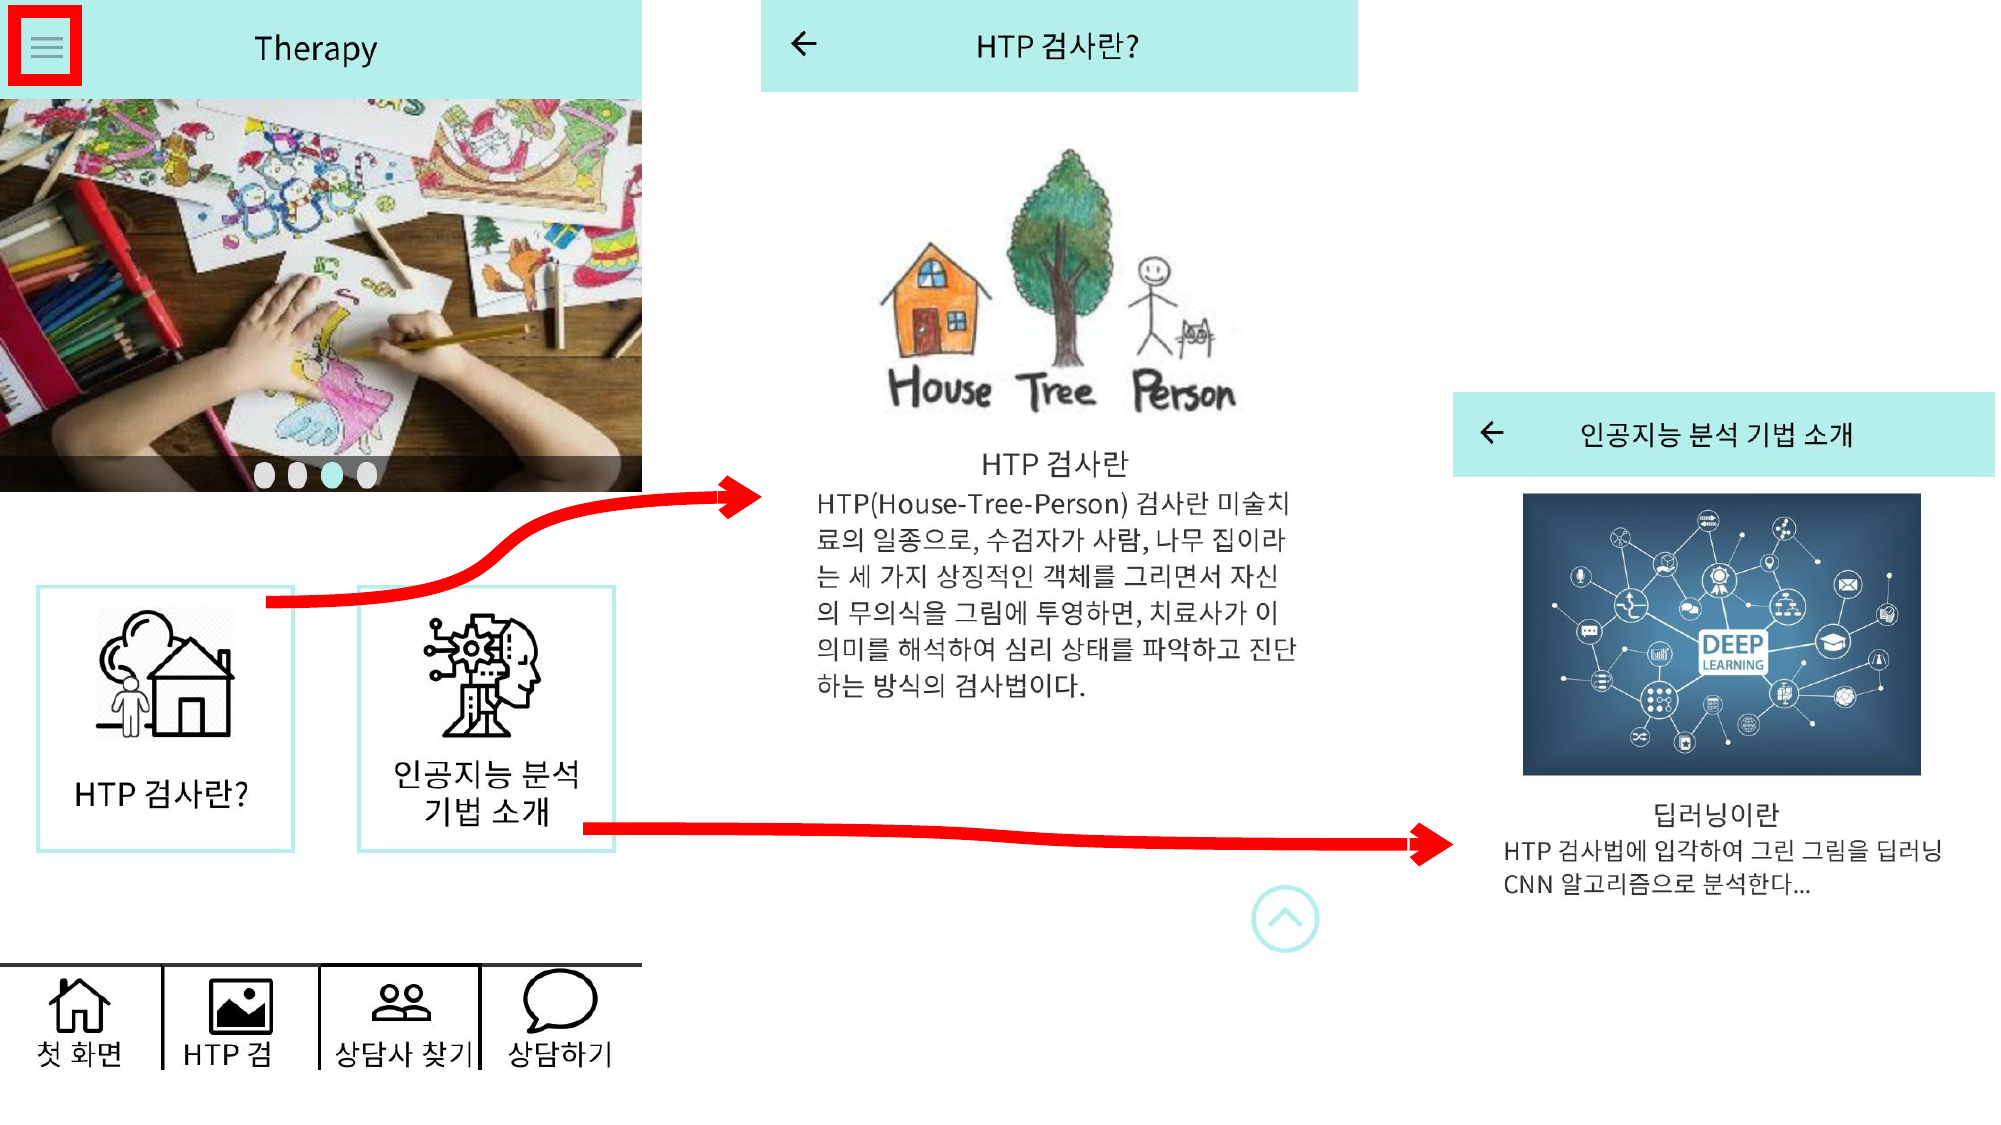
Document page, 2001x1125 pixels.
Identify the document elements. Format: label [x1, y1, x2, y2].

text_box [265, 496, 762, 603]
picture [761, 845, 1359, 994]
picture [0, 0, 642, 1070]
text_box [583, 828, 1454, 845]
picture [761, 0, 1359, 828]
picture [1453, 392, 1996, 1125]
